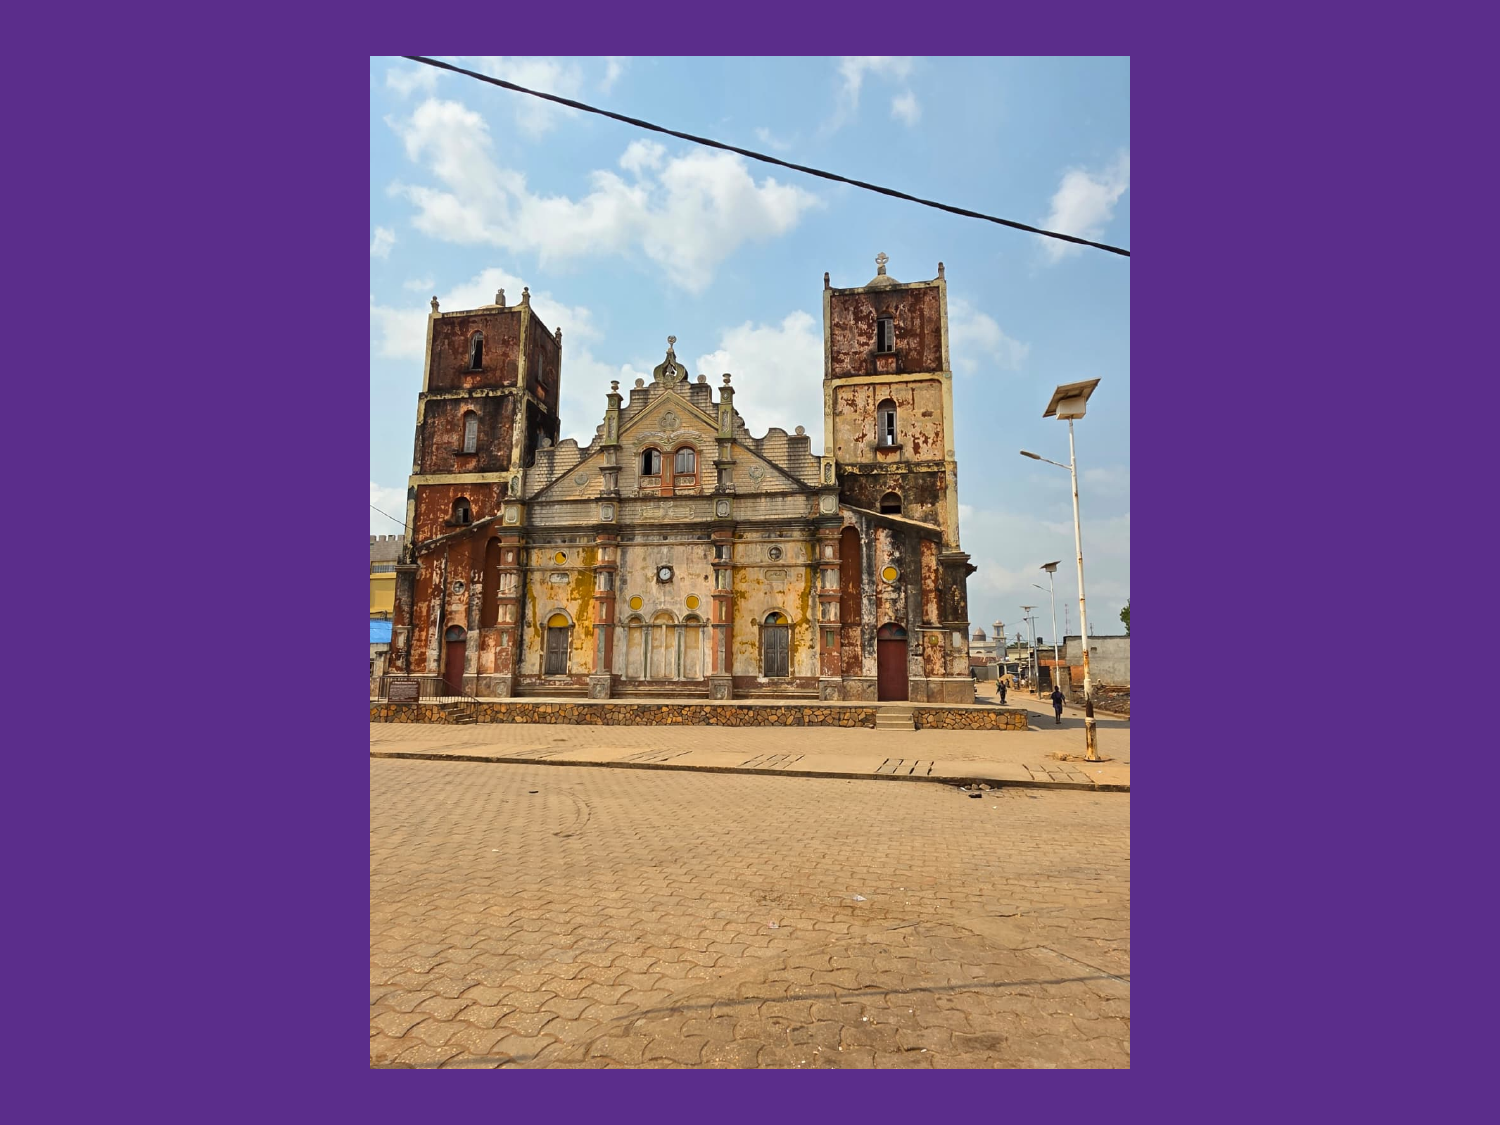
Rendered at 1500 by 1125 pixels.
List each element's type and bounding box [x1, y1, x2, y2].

picture [370, 56, 1130, 1069]
